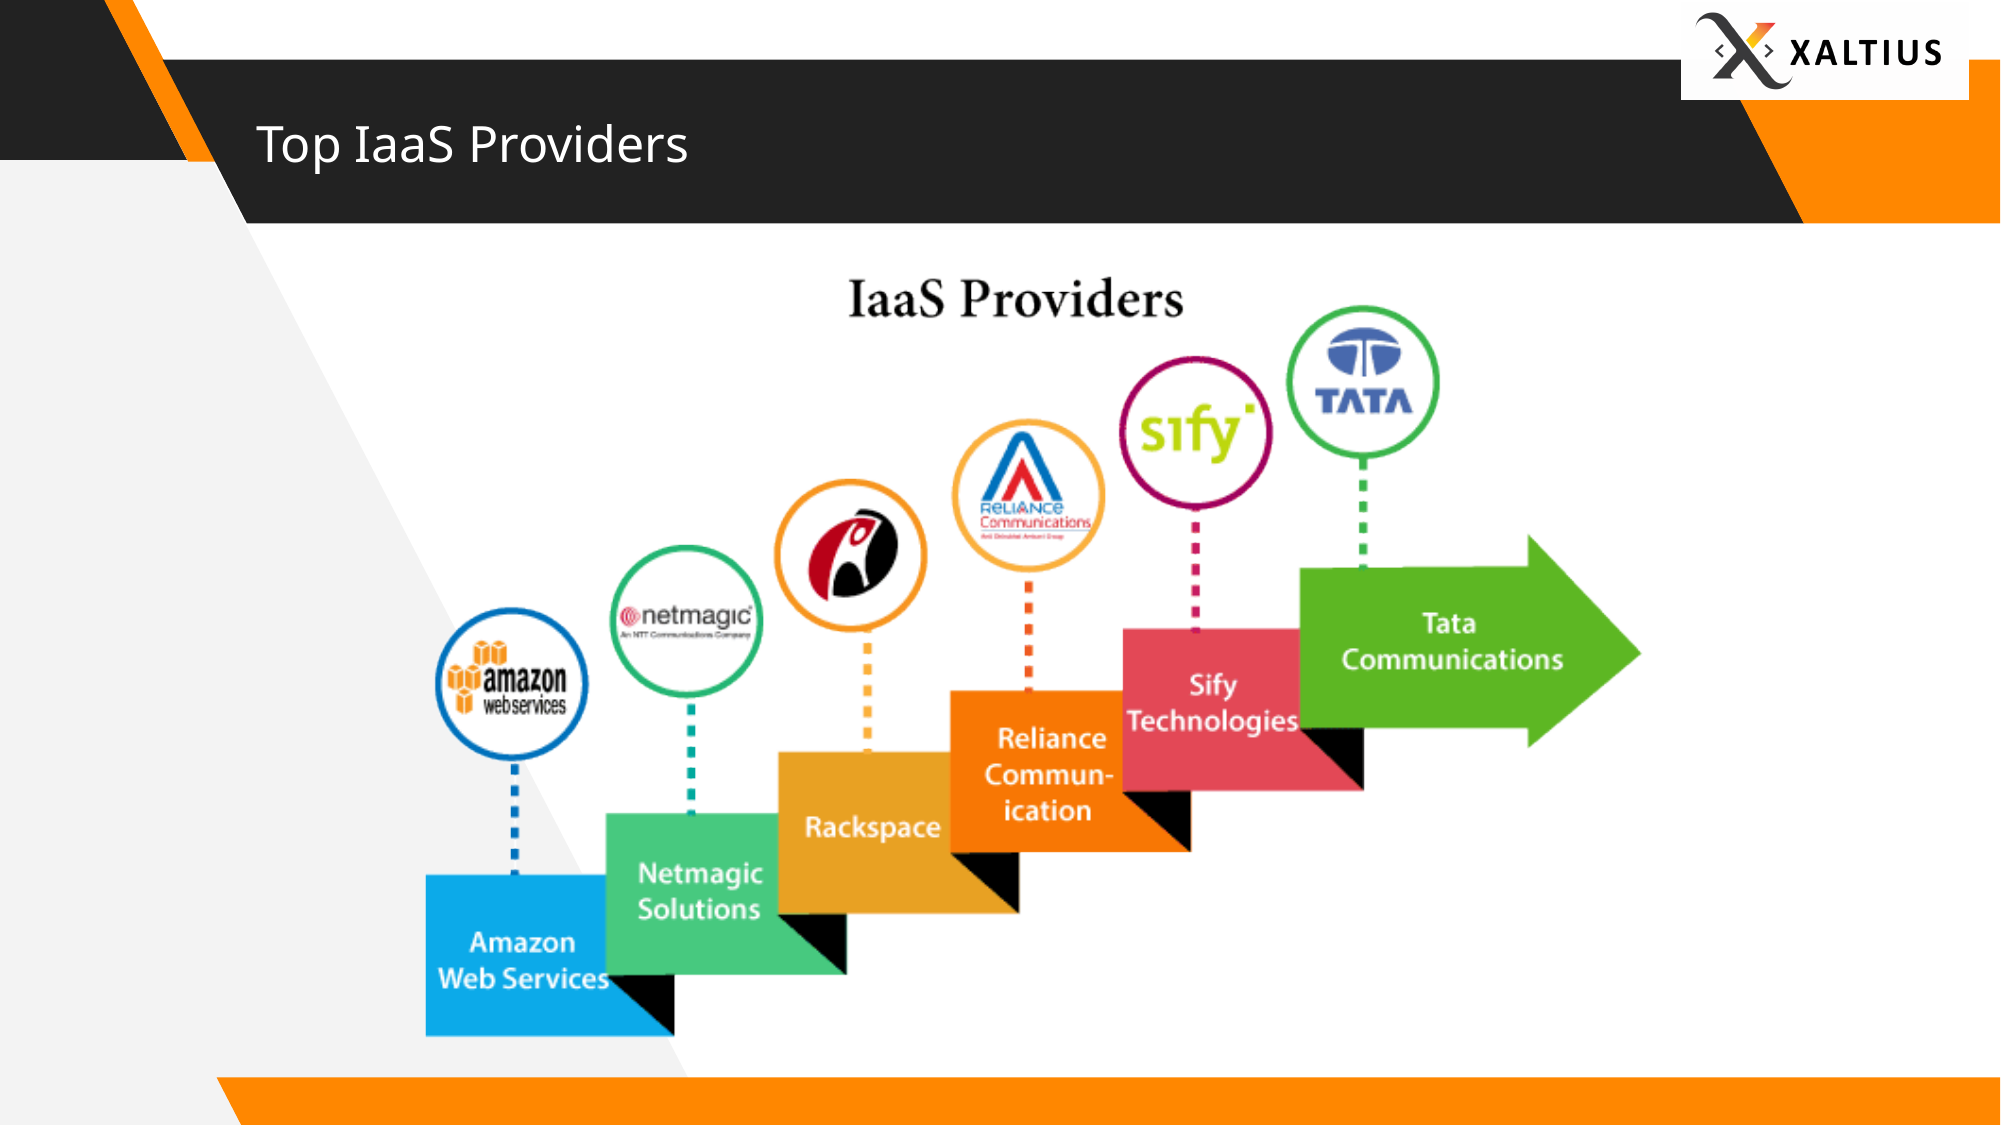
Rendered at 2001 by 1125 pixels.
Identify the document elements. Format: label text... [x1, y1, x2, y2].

picture [1681, 2, 1969, 100]
picture [407, 257, 1655, 1054]
title Top IaaS Providers [241, 60, 1713, 225]
